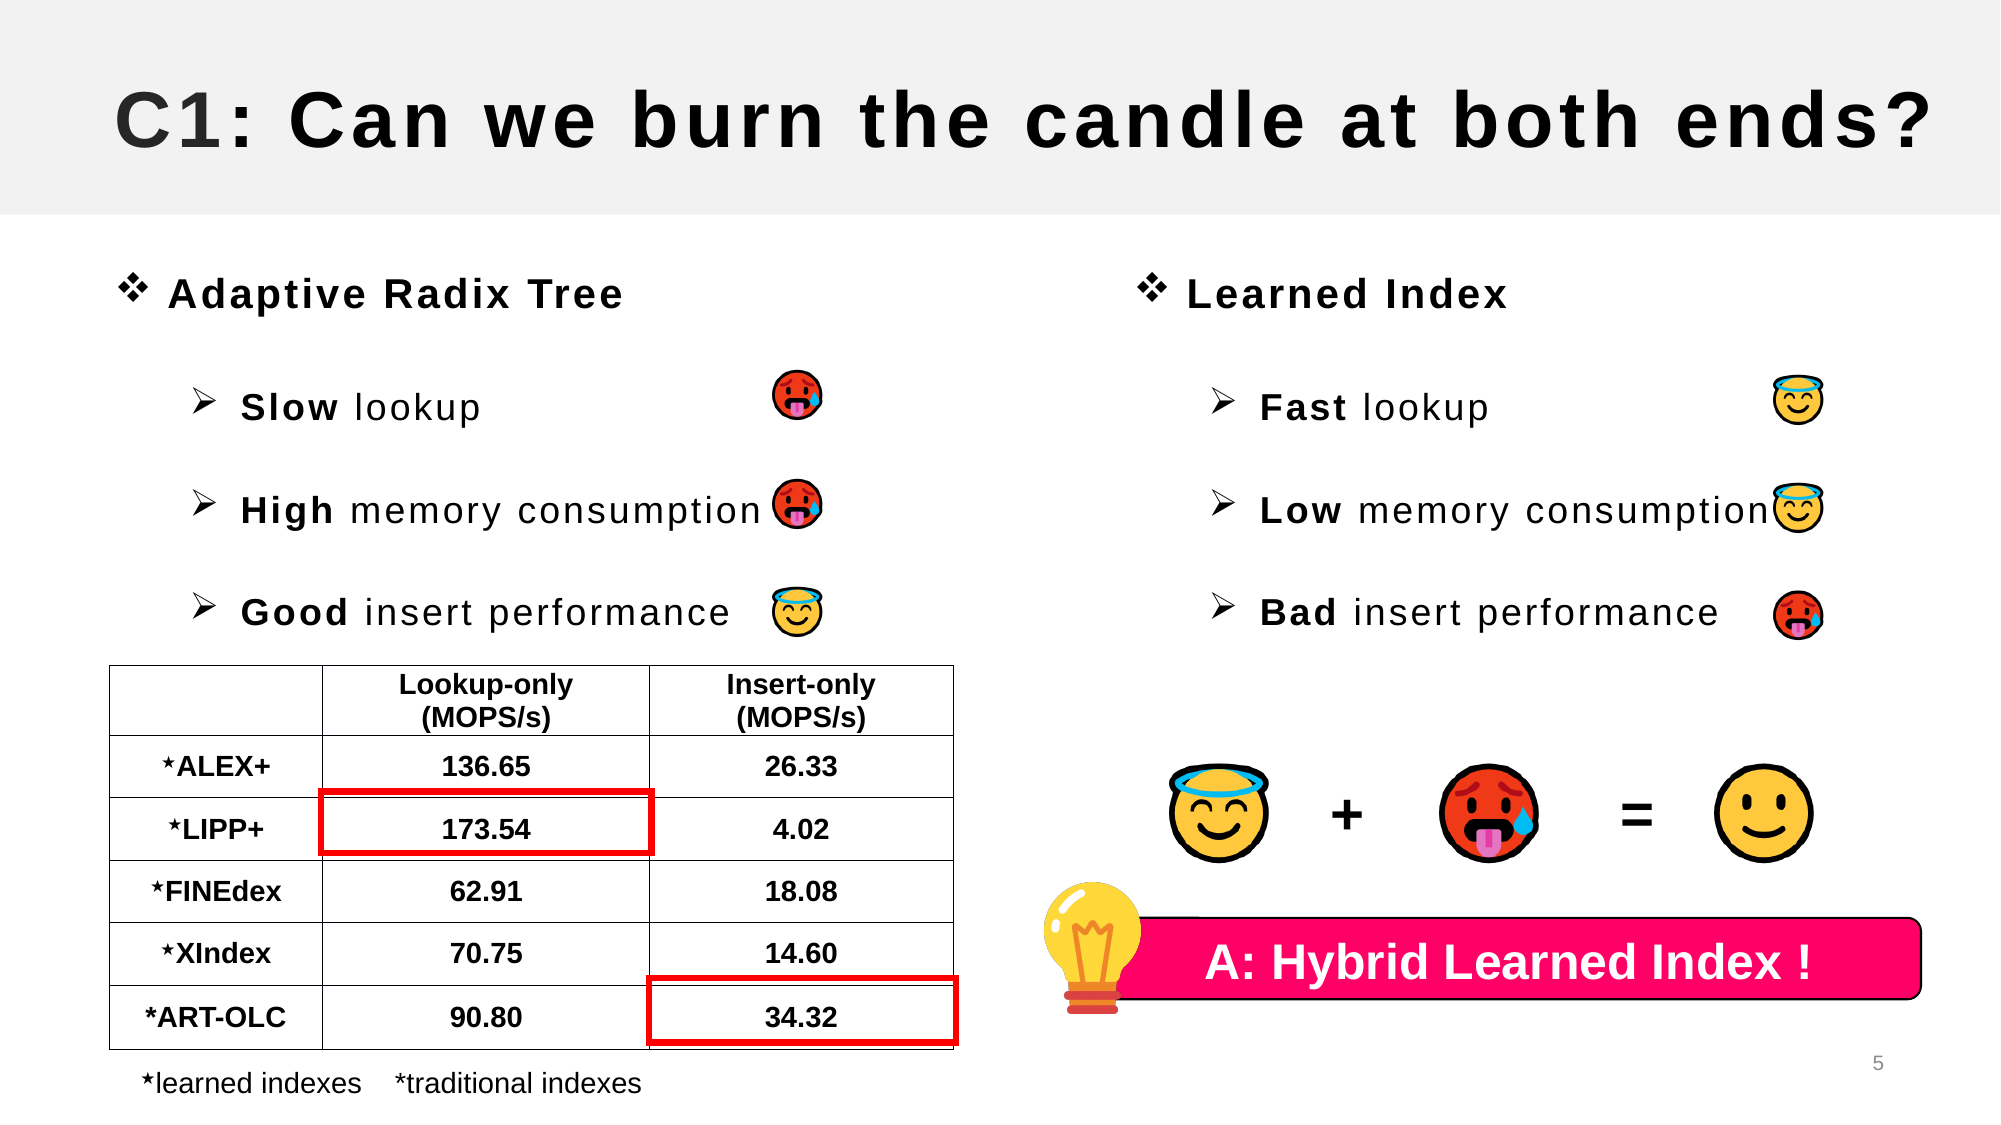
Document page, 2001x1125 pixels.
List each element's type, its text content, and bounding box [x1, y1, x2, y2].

slide_number 5 [1456, 1035, 1900, 1088]
text_box [1159, 916, 1923, 1001]
table_cell 34.32 [650, 1044, 953, 1049]
table_cell ★FINEdex [110, 861, 322, 922]
table_cell 26.33 [650, 736, 953, 797]
table_cell 4.02 [650, 798, 953, 860]
table_cell *ART-OLC [110, 986, 322, 1049]
table_cell 173.54 [323, 854, 649, 860]
picture [1026, 881, 1159, 1015]
table_cell 18.08 [650, 861, 953, 922]
table_cell 14.60 [650, 923, 953, 977]
text_box ★learned indexes *traditional indexes [125, 1056, 821, 1107]
picture [1767, 368, 1828, 429]
picture [767, 364, 828, 425]
text_box [0, 0, 2000, 216]
text_box Learned Index Fast lookup Low memory consumption Bad insert performance [1118, 244, 1940, 506]
picture [767, 472, 828, 533]
table_cell 70.75 [323, 923, 649, 985]
table_cell ★LIPP+ [110, 798, 322, 860]
picture [767, 581, 828, 642]
table_header [110, 666, 322, 735]
table_header Lookup-only (MOPS/s) [323, 666, 649, 735]
picture [1767, 476, 1828, 537]
list Adaptive Radix Tree Slow lookup High memory consumption Good insert performance [99, 244, 921, 506]
text_box A: Hybrid Learned Index ! [1159, 921, 1916, 997]
table_cell ★XIndex [110, 923, 322, 985]
table_cell 136.65 [323, 736, 649, 790]
table_cell 90.80 [323, 986, 649, 1049]
table_cell 62.91 [323, 861, 649, 922]
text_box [1158, 751, 1824, 872]
text_box [648, 977, 957, 1044]
title C1: Can we burn the candle at both ends? [99, 57, 1983, 174]
picture [1767, 584, 1828, 645]
text_box [320, 790, 652, 854]
table_cell ★ALEX+ [110, 736, 322, 797]
table_header Insert-only (MOPS/s) [650, 666, 953, 735]
